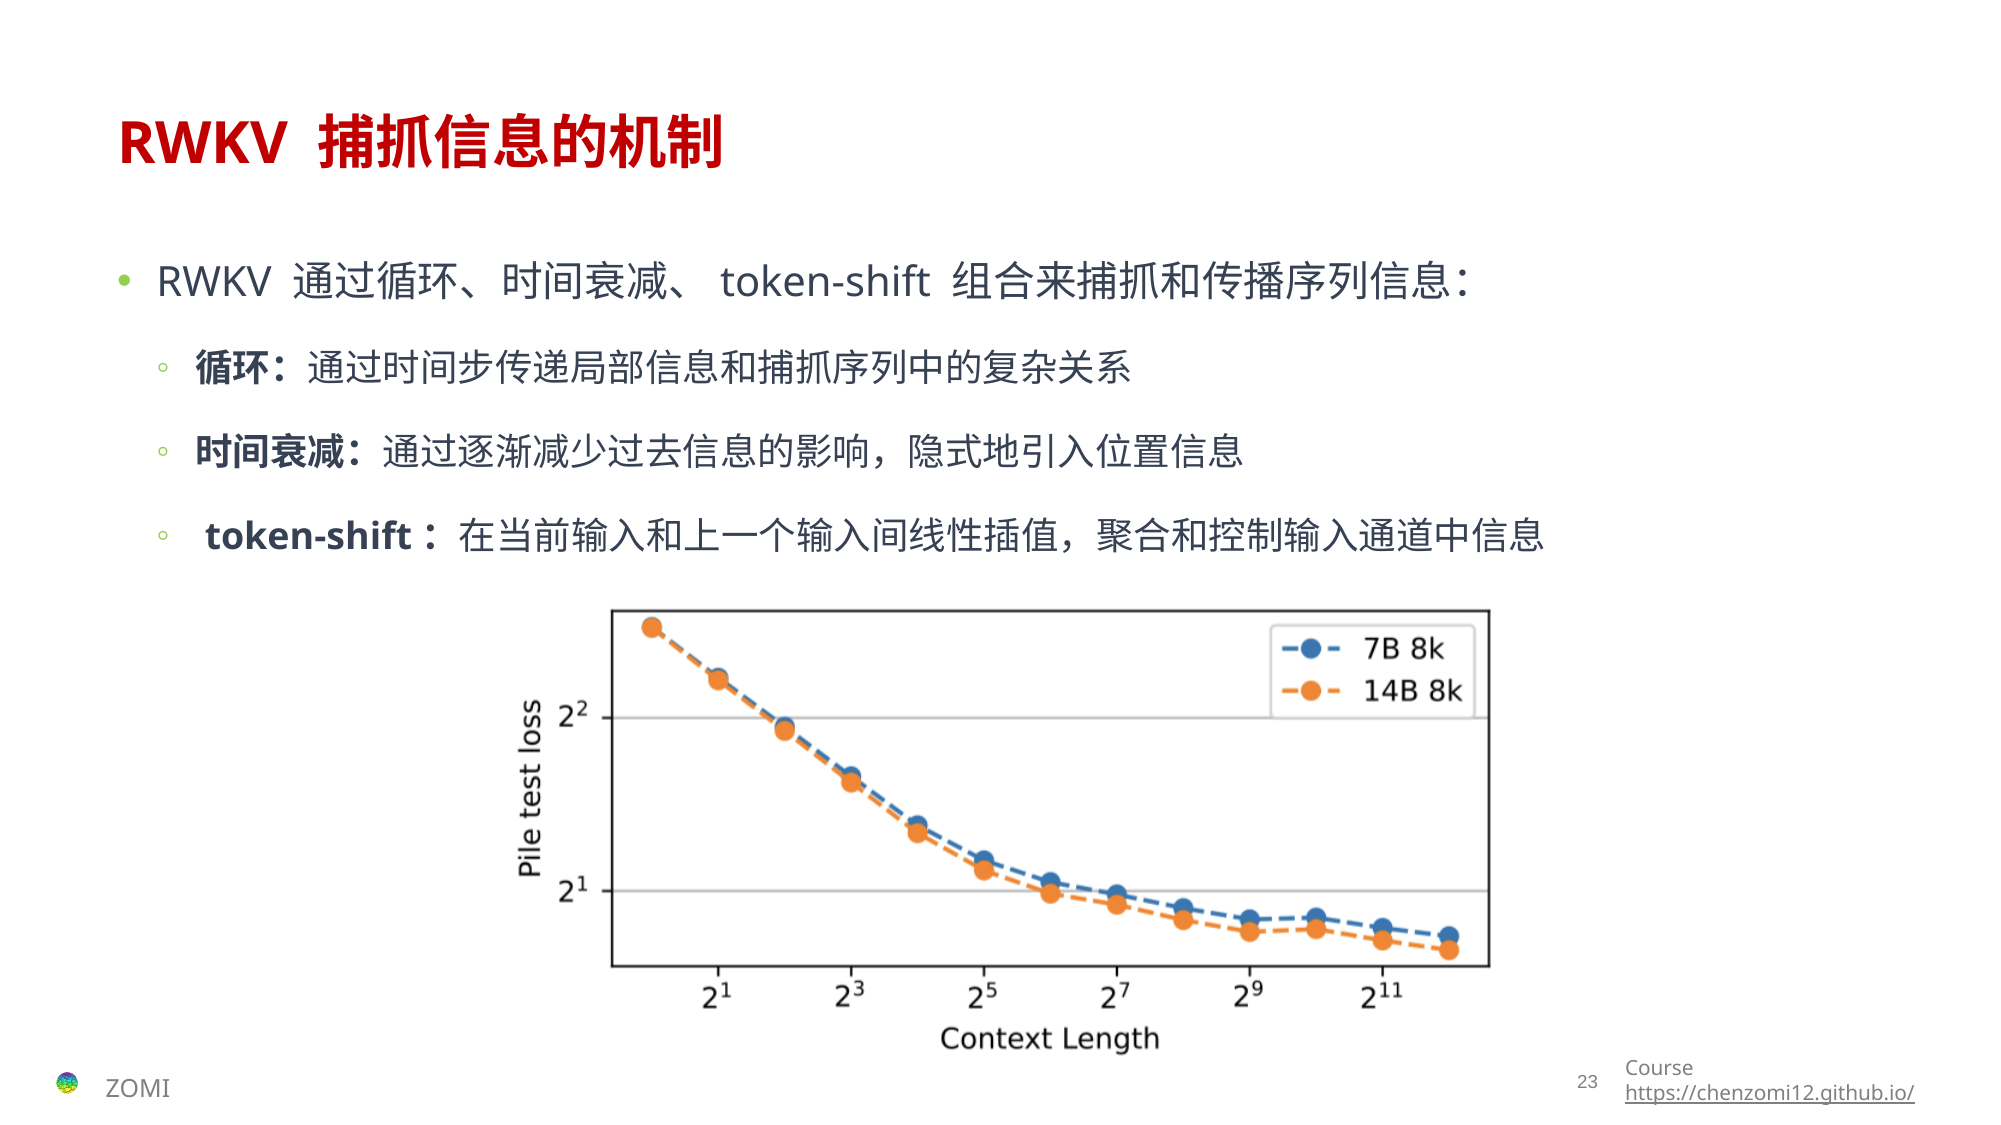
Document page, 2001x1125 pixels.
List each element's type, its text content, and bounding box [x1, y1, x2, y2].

picture [57, 1073, 77, 1093]
title RWKV 捕抓信息的机制 [102, 91, 1901, 189]
picture [496, 590, 1504, 1077]
list RWKV 通过循环、时间衰减、token-shift 组合来捕抓和传播序列信息： 循环：通过时间步传递局部信息和捕抓序列中的复杂关系 时间衰减：通过逐渐减少过去信息的影响，隐式地引入位置信息 token-shift：在当前输入和上一个输入间线性插值，聚合和控制输入通道中信息 [102, 222, 1901, 1042]
